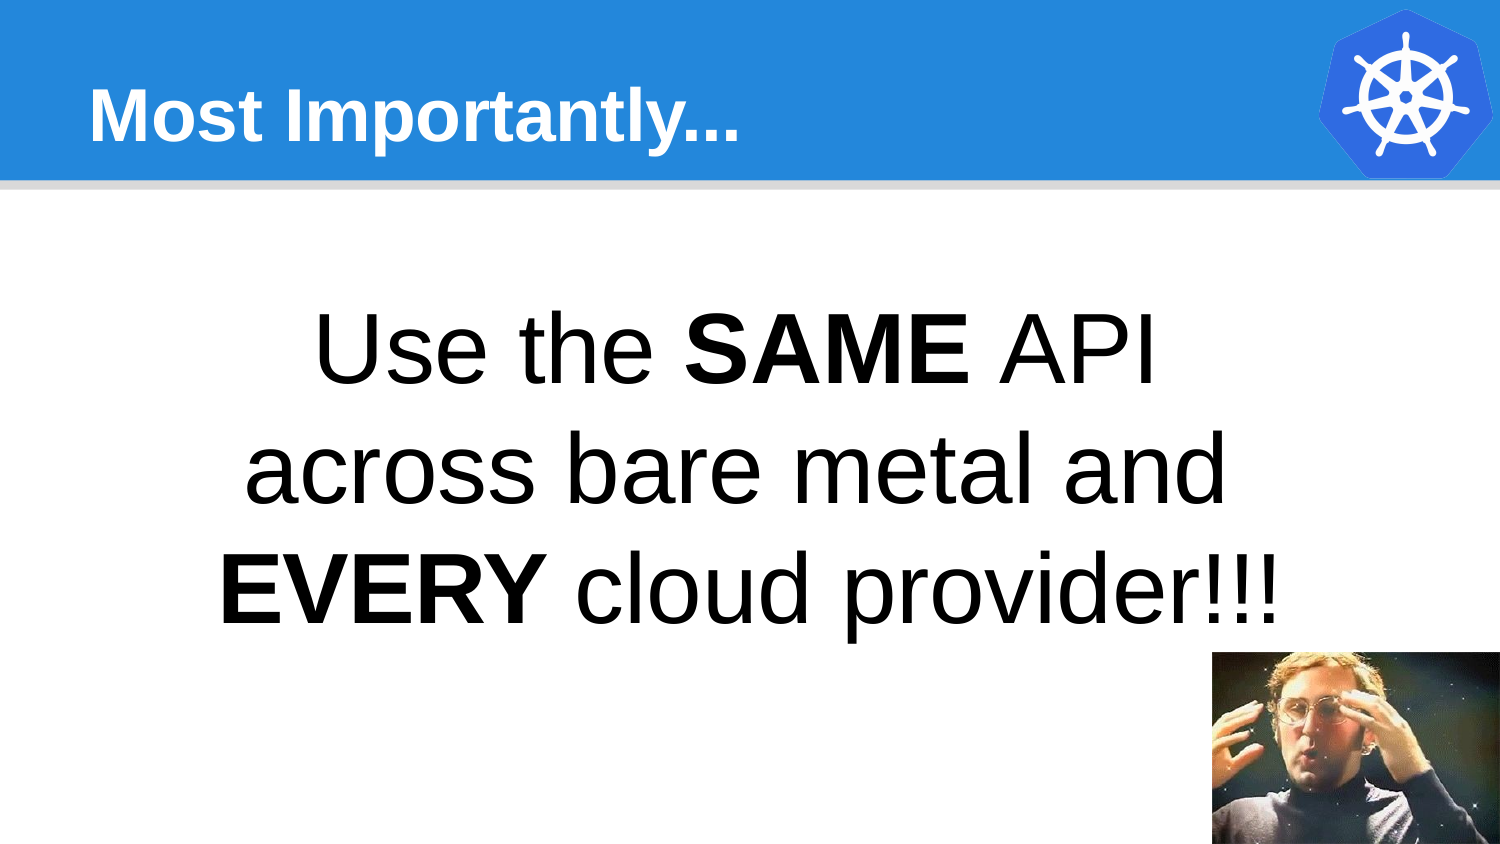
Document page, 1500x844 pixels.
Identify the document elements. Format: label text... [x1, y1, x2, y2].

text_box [0, 0, 1500, 190]
text_box [1212, 652, 1500, 844]
text_box Use the SAME API across bare metal and EVERY cloud provider!!! [210, 282, 1289, 644]
